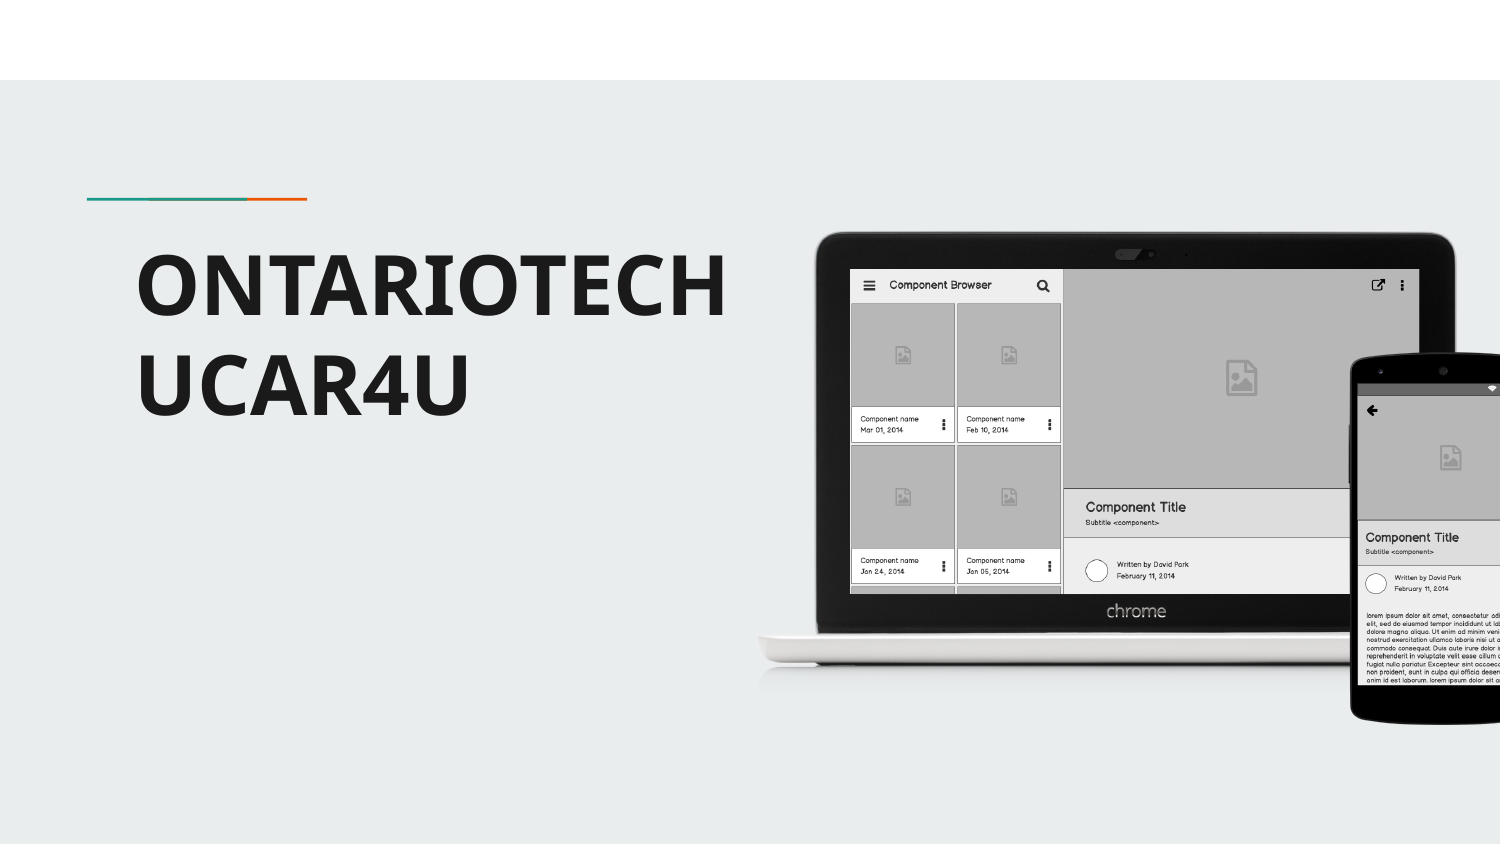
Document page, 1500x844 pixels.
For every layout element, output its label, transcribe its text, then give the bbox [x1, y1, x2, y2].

picture [755, 229, 1500, 725]
title ONTARIOTECHUCAR4U [119, 216, 809, 455]
